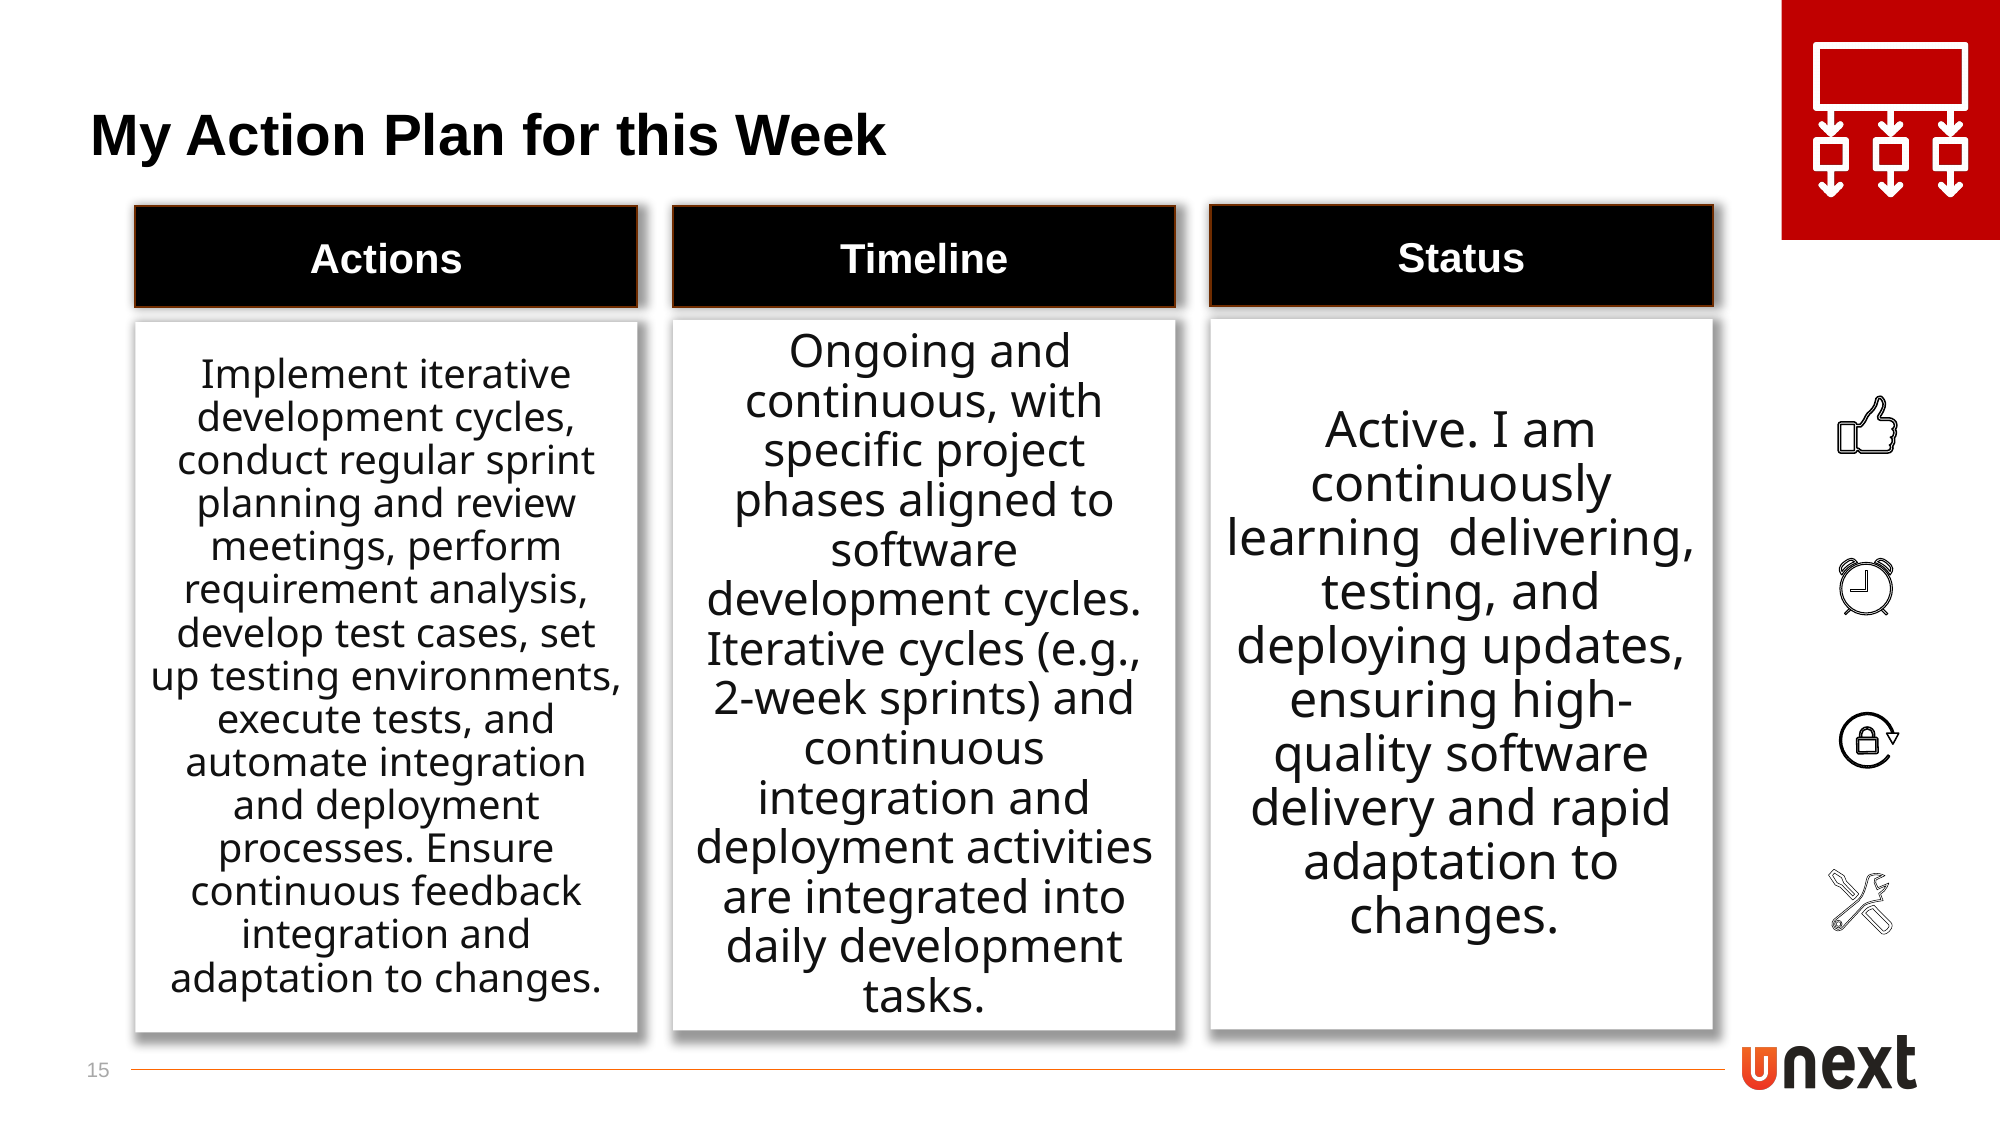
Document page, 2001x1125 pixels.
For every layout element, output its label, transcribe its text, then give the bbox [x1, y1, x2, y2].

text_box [1793, 833, 1929, 969]
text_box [1798, 519, 1935, 656]
picture [1804, 33, 1977, 207]
text_box Ongoing and continuous, with specific project phases aligned to software development cycles. Iterative cycles (e.g., 2-week sprints) and continuous integration and deployment activities are integrated into daily development tasks. [673, 319, 1176, 1031]
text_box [1798, 364, 1935, 500]
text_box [1798, 674, 1935, 810]
slide_number 15 [48, 1047, 110, 1091]
title My Action Plan for this Week [76, 78, 1804, 196]
text_box Status [1209, 204, 1714, 307]
text_box Timeline [672, 205, 1176, 308]
text_box Active. I am continuously learning delivering, testing, and deploying updates, ensuring high-quality software delivery and rapid adaptation to changes. [1210, 319, 1713, 1030]
text_box Actions [134, 205, 638, 308]
text_box Implement iterative development cycles, conduct regular sprint planning and review meetings, perform requirement analysis, develop test cases, set up testing environments, execute tests, and automate integration and deployment processes. Ensure continuous feedback integration and adaptation to changes. [135, 322, 638, 1033]
text_box [1781, 0, 2000, 241]
picture [1742, 1035, 1917, 1090]
